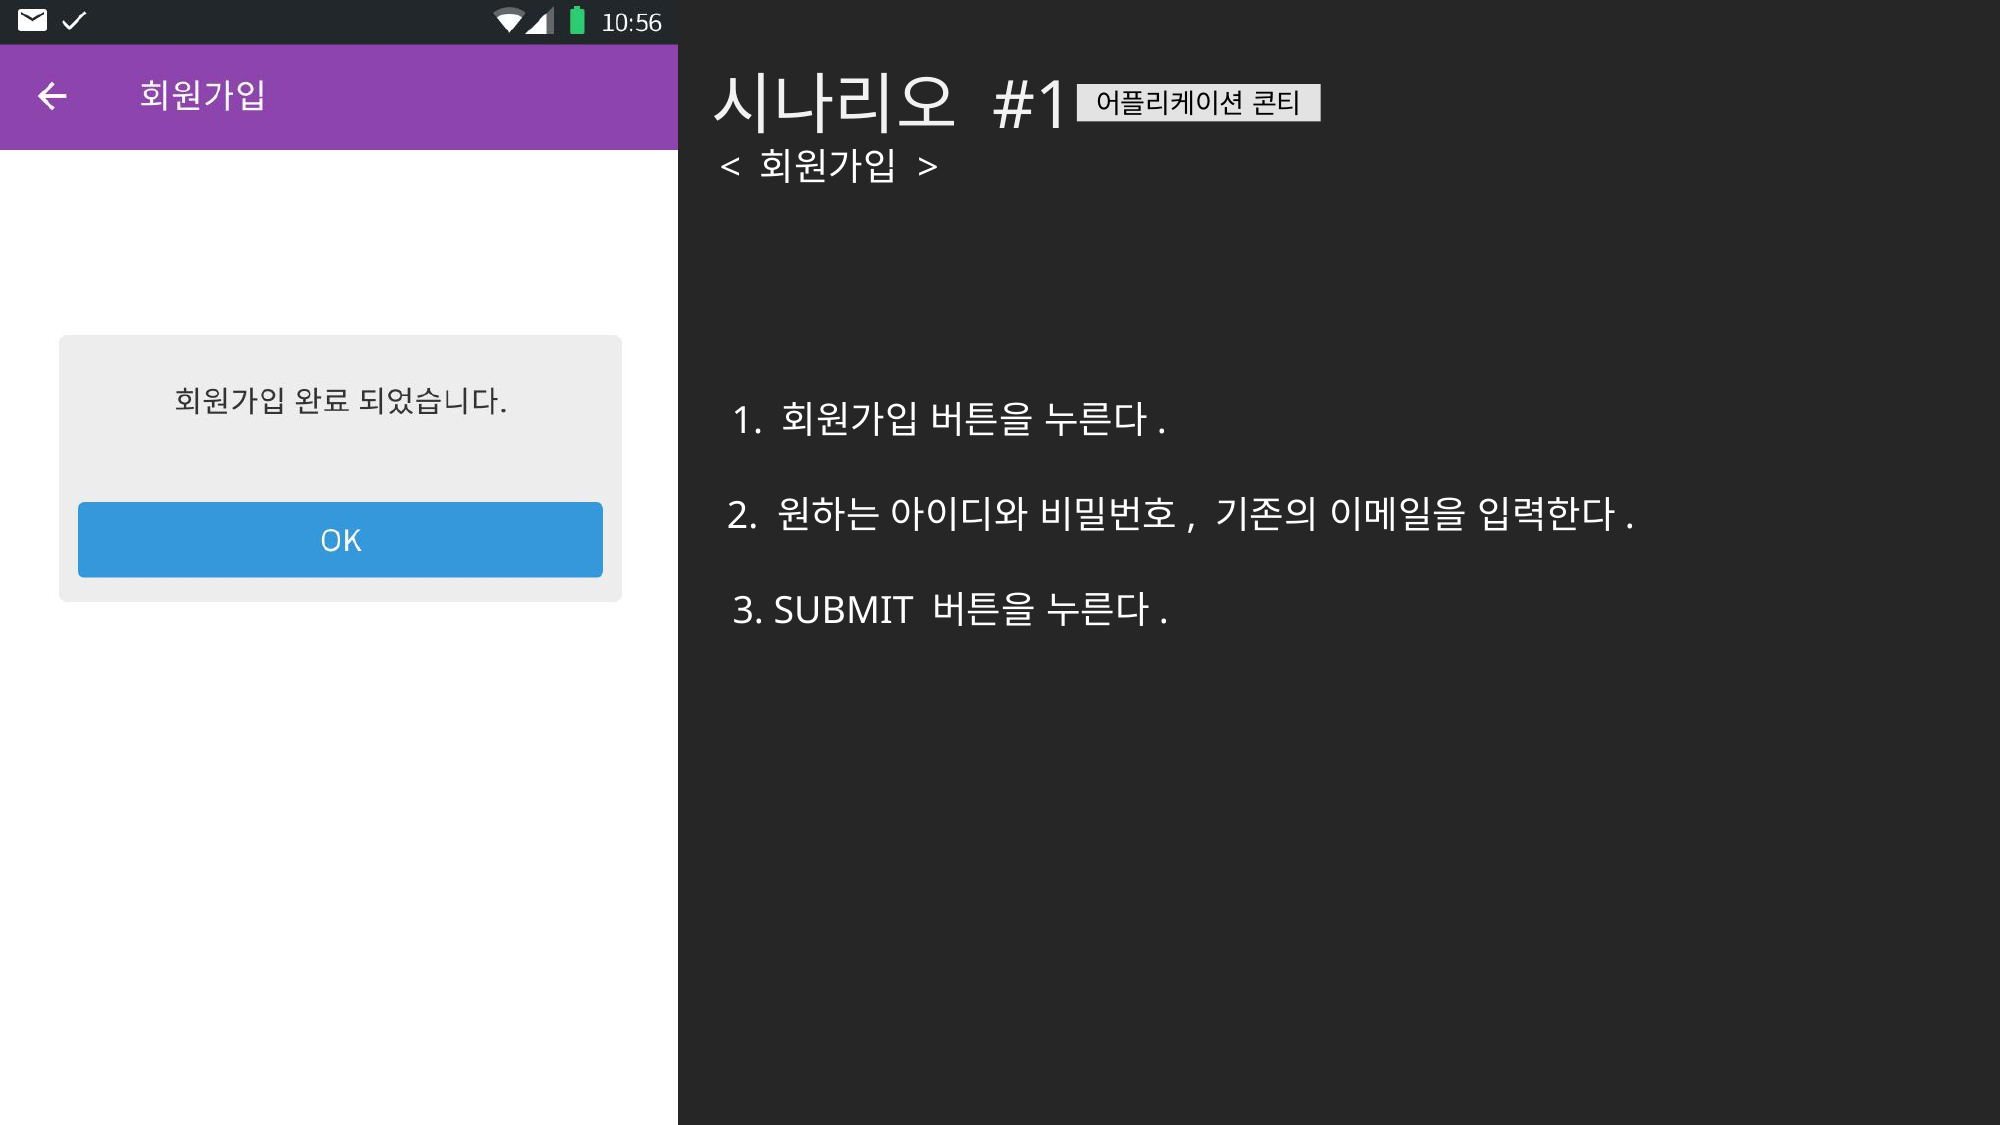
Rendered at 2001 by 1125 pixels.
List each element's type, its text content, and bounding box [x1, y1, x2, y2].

text_box 1. 회원가입 버튼을 누른다. [716, 389, 1182, 449]
text_box 3. SUBMIT 버튼을 누른다. [717, 578, 1184, 639]
text_box 시나리오 #1 [697, 54, 1106, 150]
text_box 어플리케이션 콘티 [1076, 83, 1322, 122]
text_box < 회원가입 > [704, 135, 954, 196]
text_box 2. 원하는 아이디와 비밀번호, 기존의 이메일을 입력한다. [712, 483, 1650, 544]
picture [0, 0, 678, 1125]
